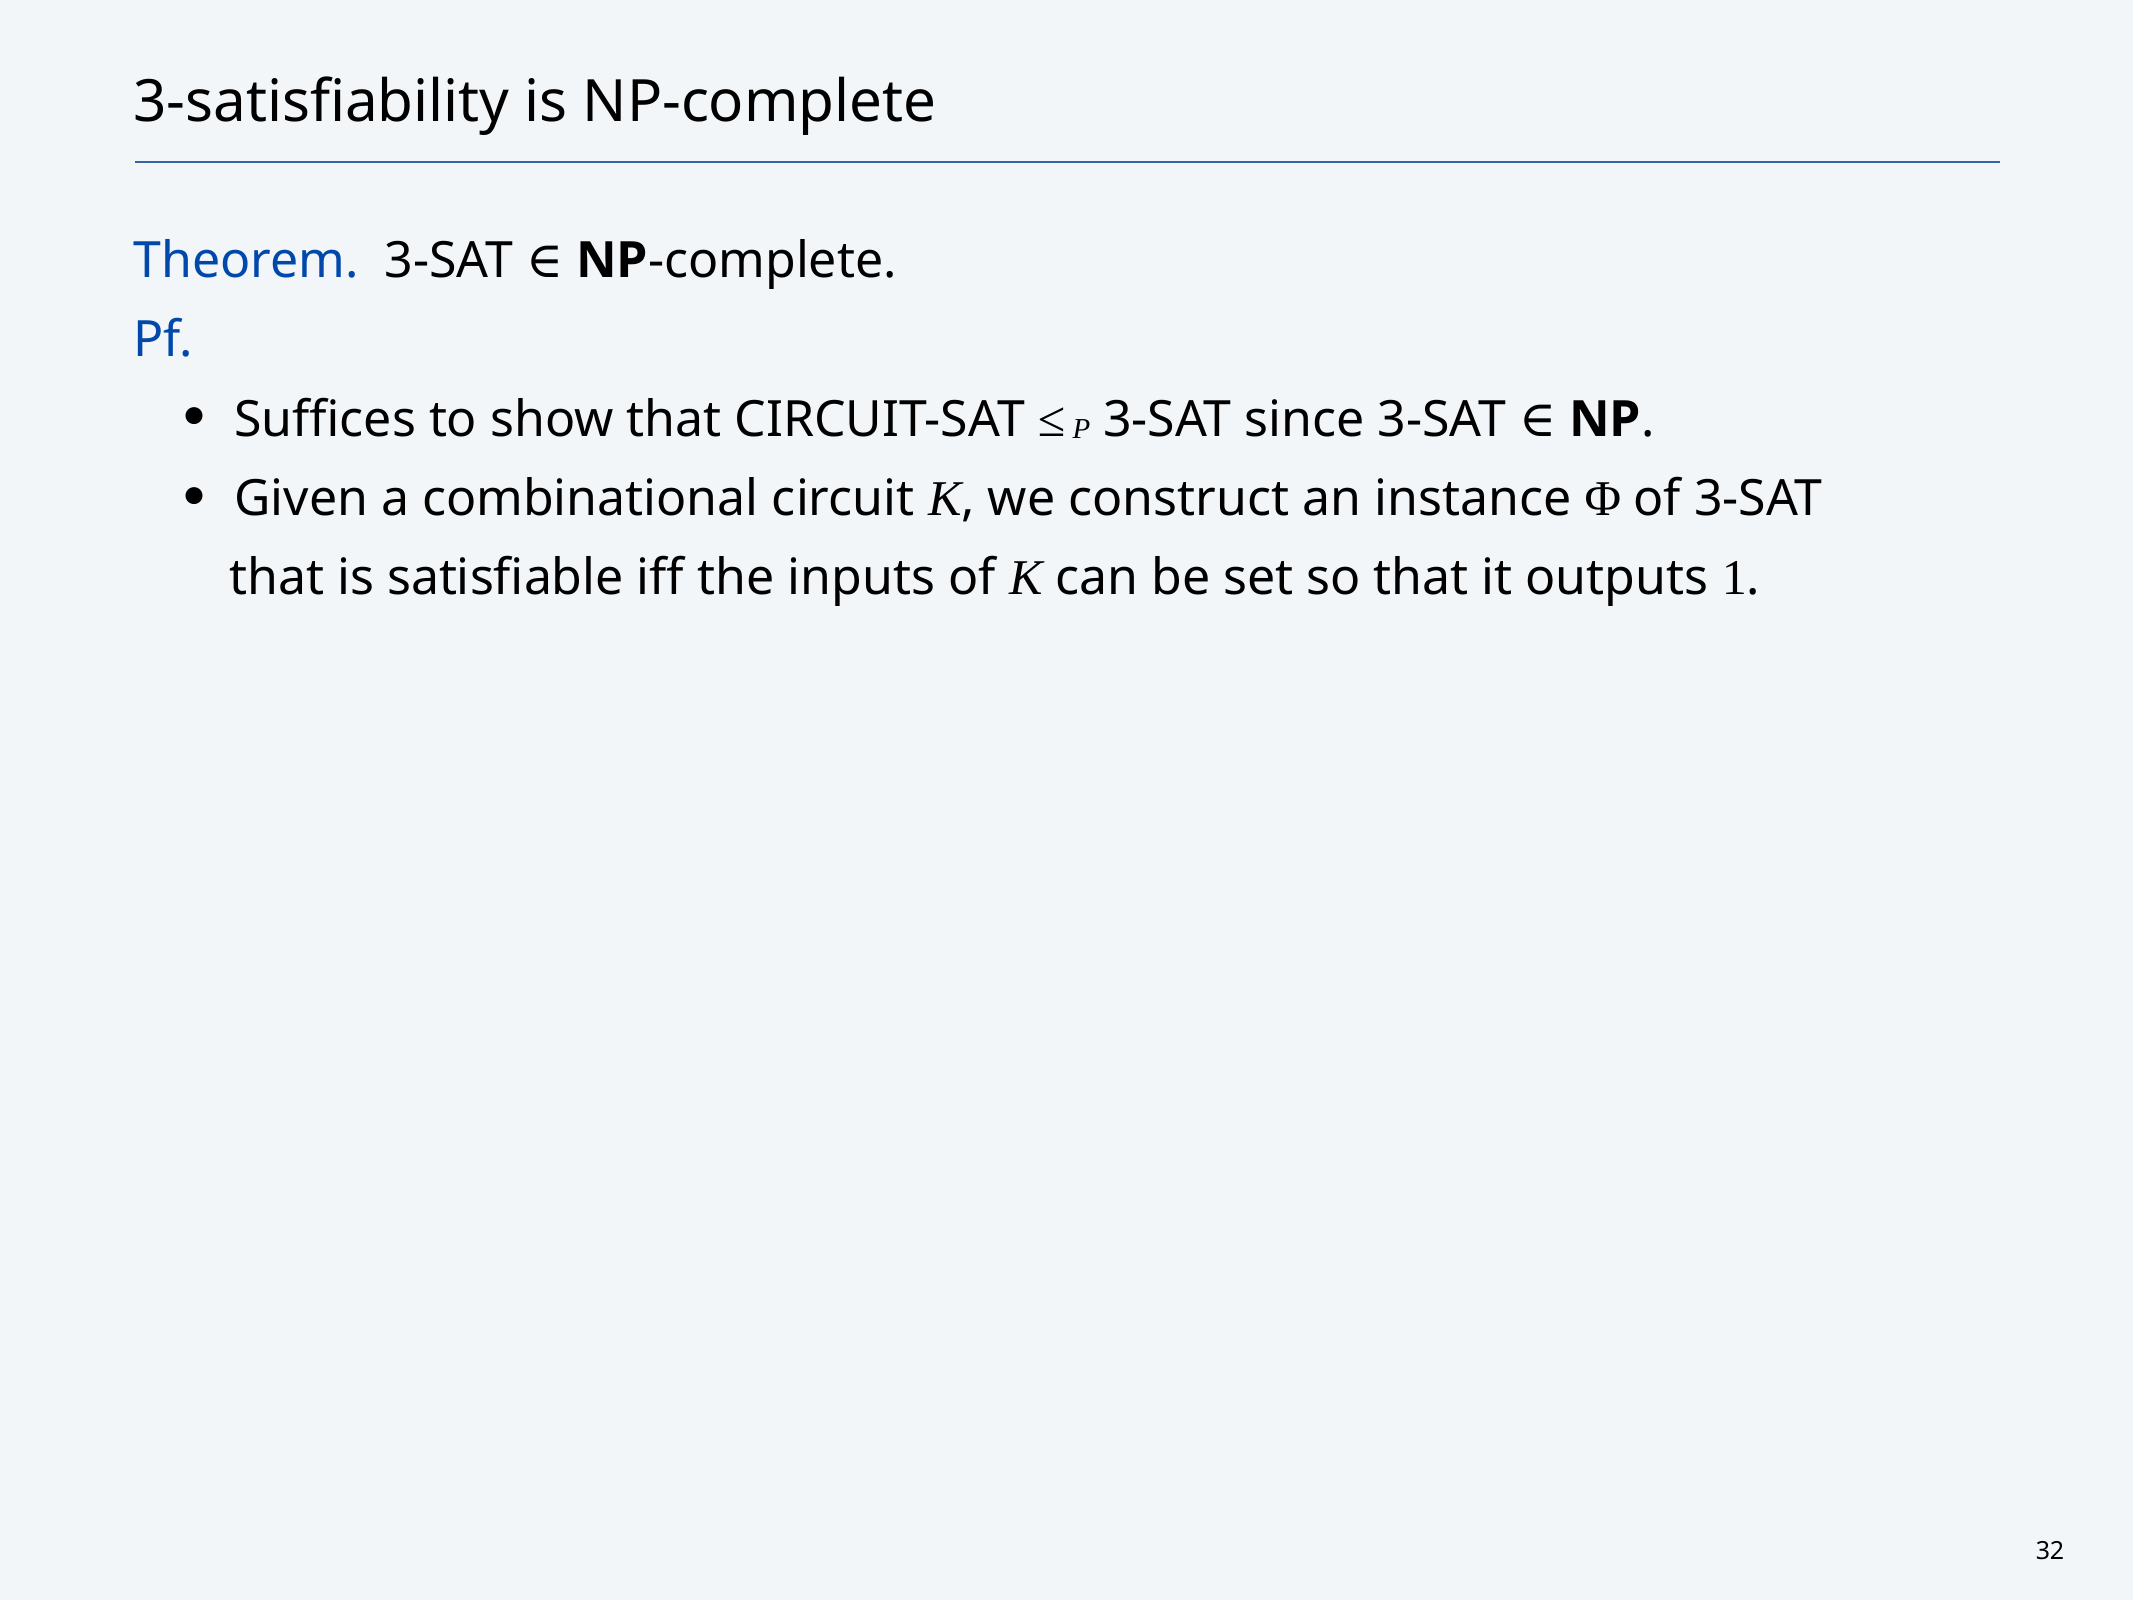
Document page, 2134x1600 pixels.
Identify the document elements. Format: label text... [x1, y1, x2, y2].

list Theorem. 3-Sat ∈ NP-complete. Pf. Suffices to show that Circuit-Sat ≤ P 3-Sat since 3-Sat ∈ NP. Given a combinational circuit K, we construct an instance Φ of 3-Sat that is satisfiable iff the inputs of K can be set so that it outputs 1. [132, 207, 2001, 1551]
title 3-satisfiability is NP-complete [132, 0, 2001, 134]
slide_number 32 [2026, 1532, 2074, 1570]
